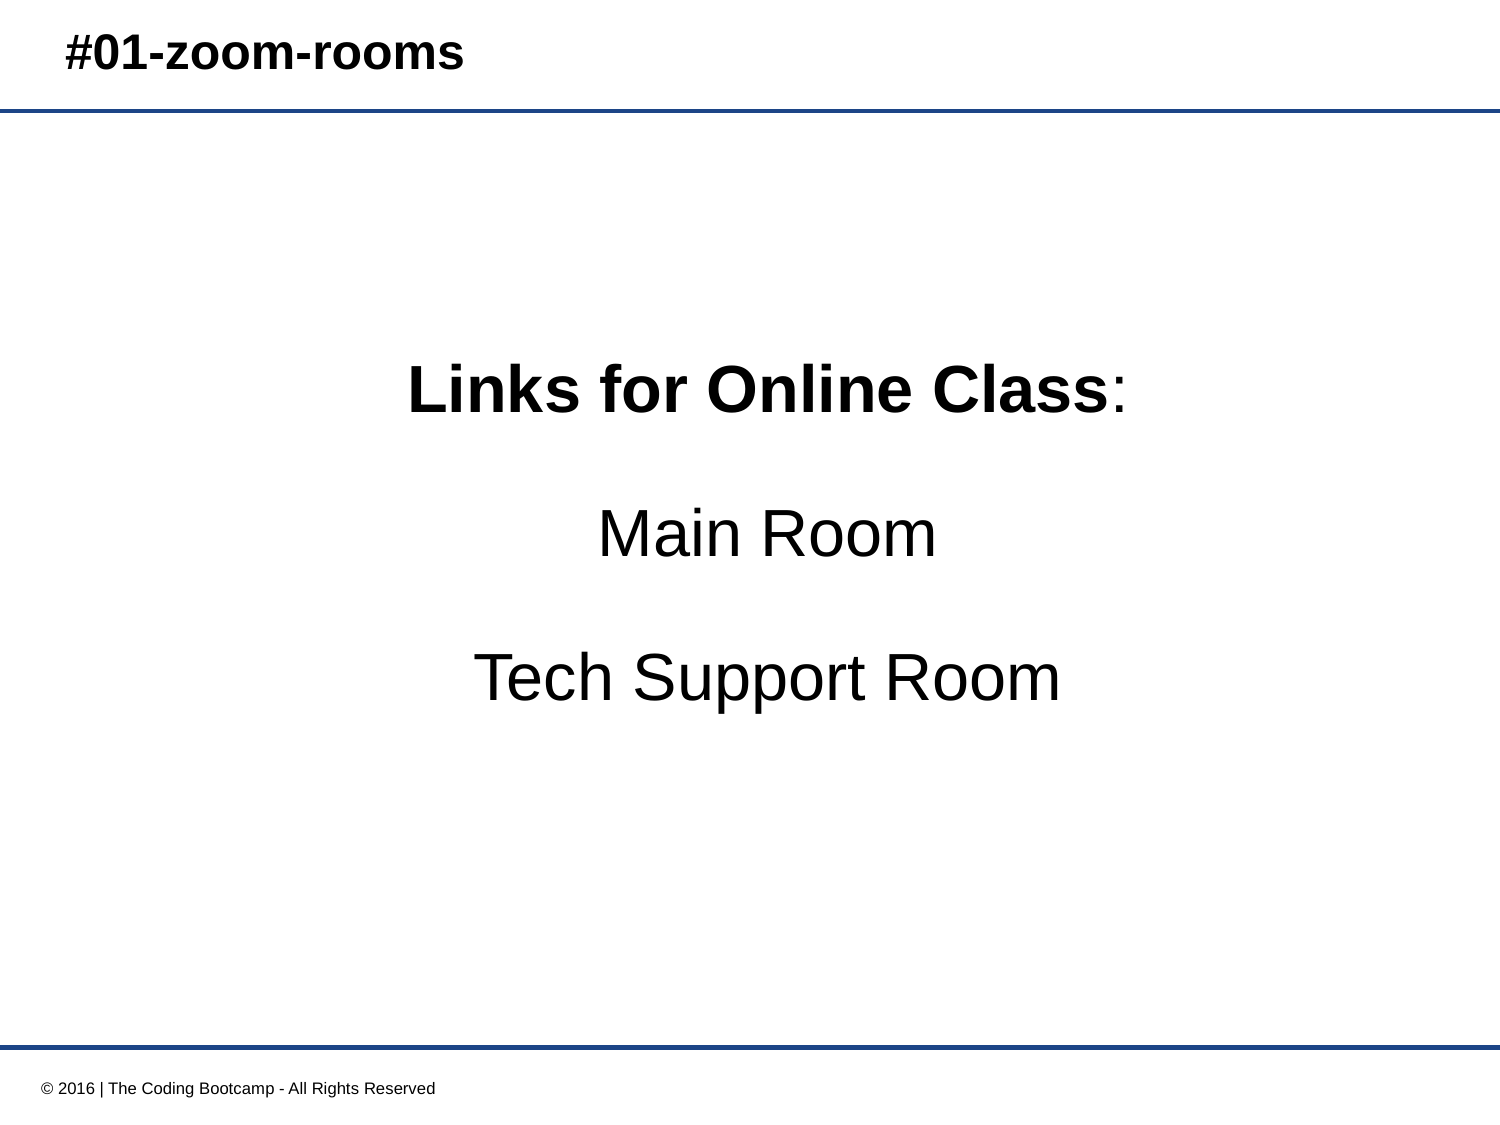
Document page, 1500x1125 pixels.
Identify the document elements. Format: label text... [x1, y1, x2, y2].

title #01-zoom-rooms [50, 0, 1425, 108]
text_box Links for Online Class: Main Room Tech Support Room [12, 267, 1486, 858]
